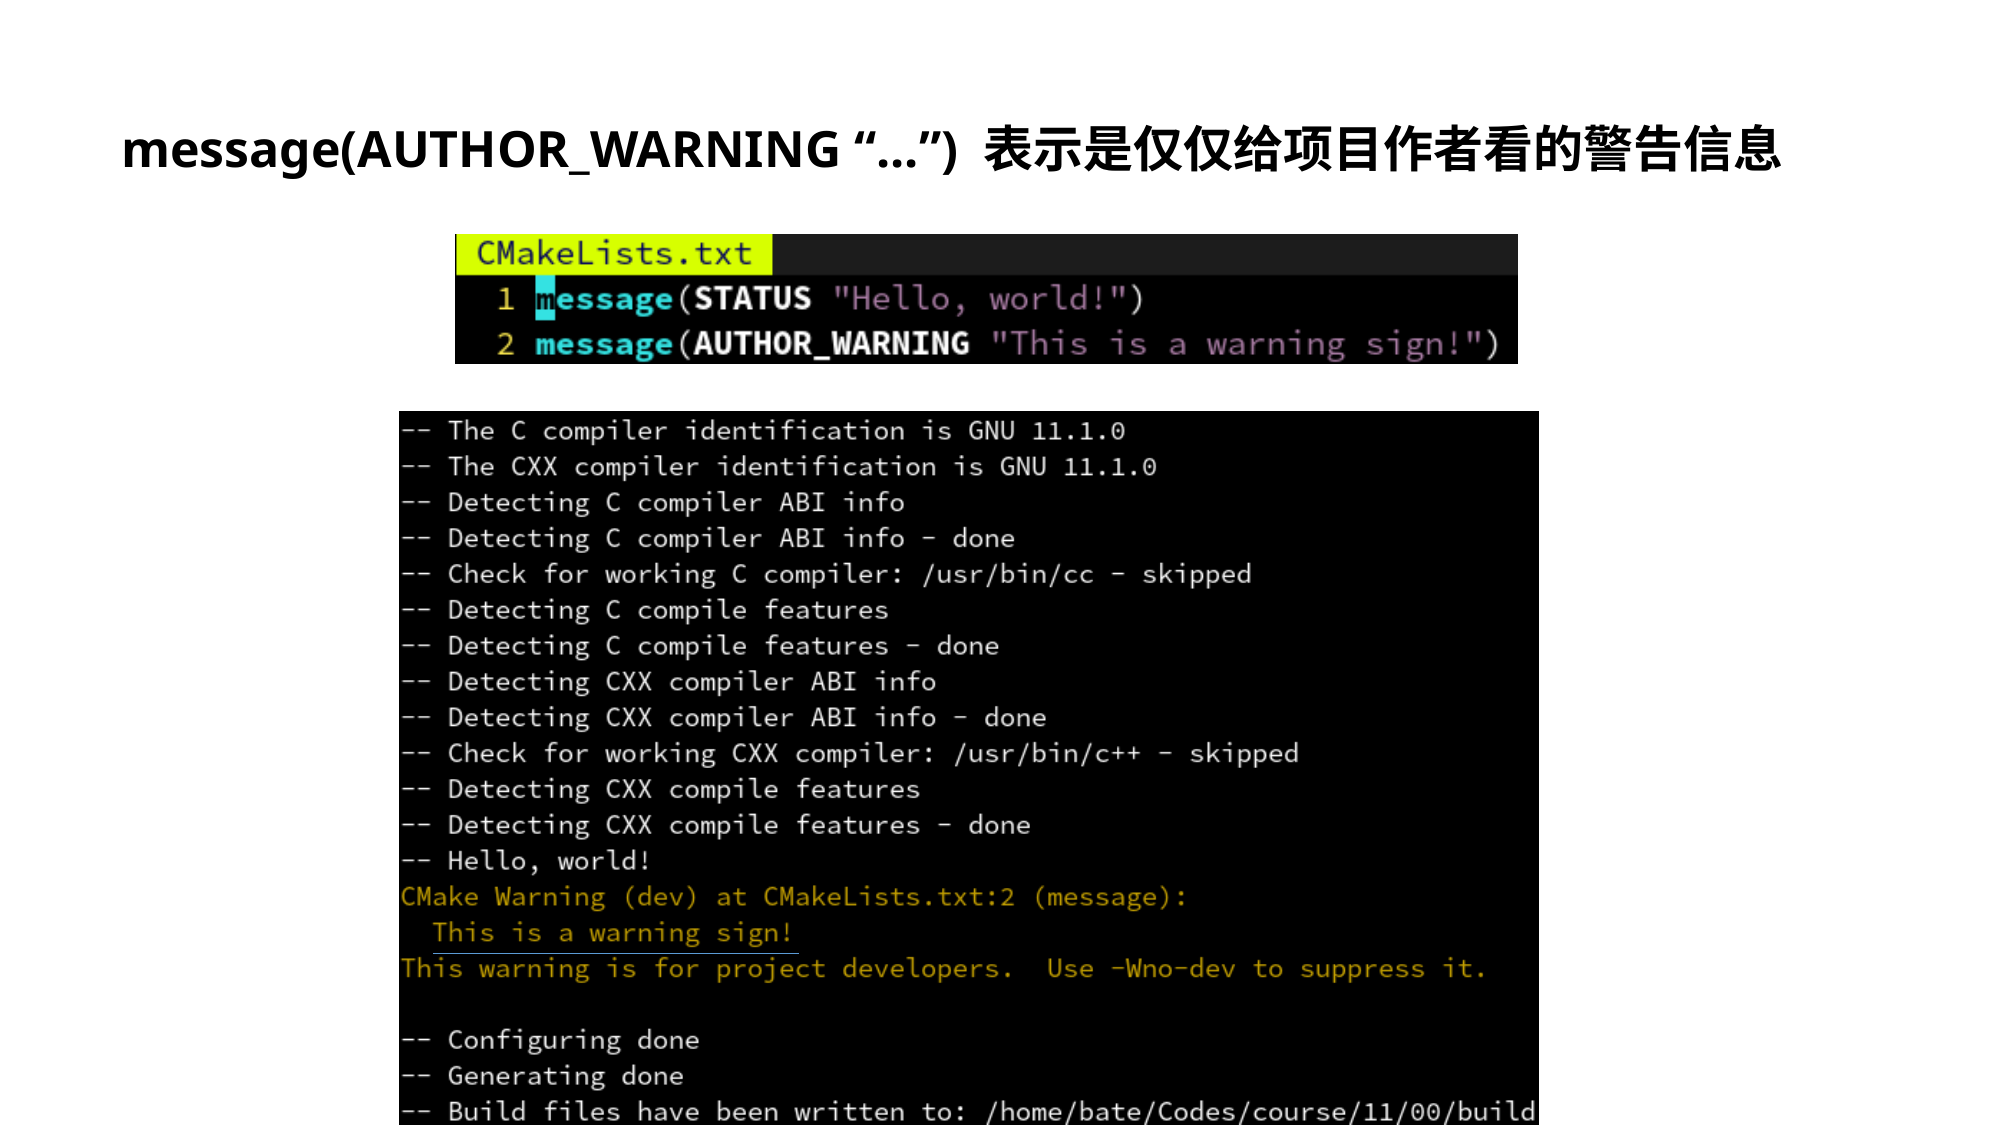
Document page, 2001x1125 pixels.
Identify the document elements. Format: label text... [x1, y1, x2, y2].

picture [455, 234, 1518, 364]
title message(AUTHOR_WARNING “...”) 表示是仅仅给项目作者看的警告信息 [106, 42, 1832, 260]
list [399, 411, 1539, 1125]
